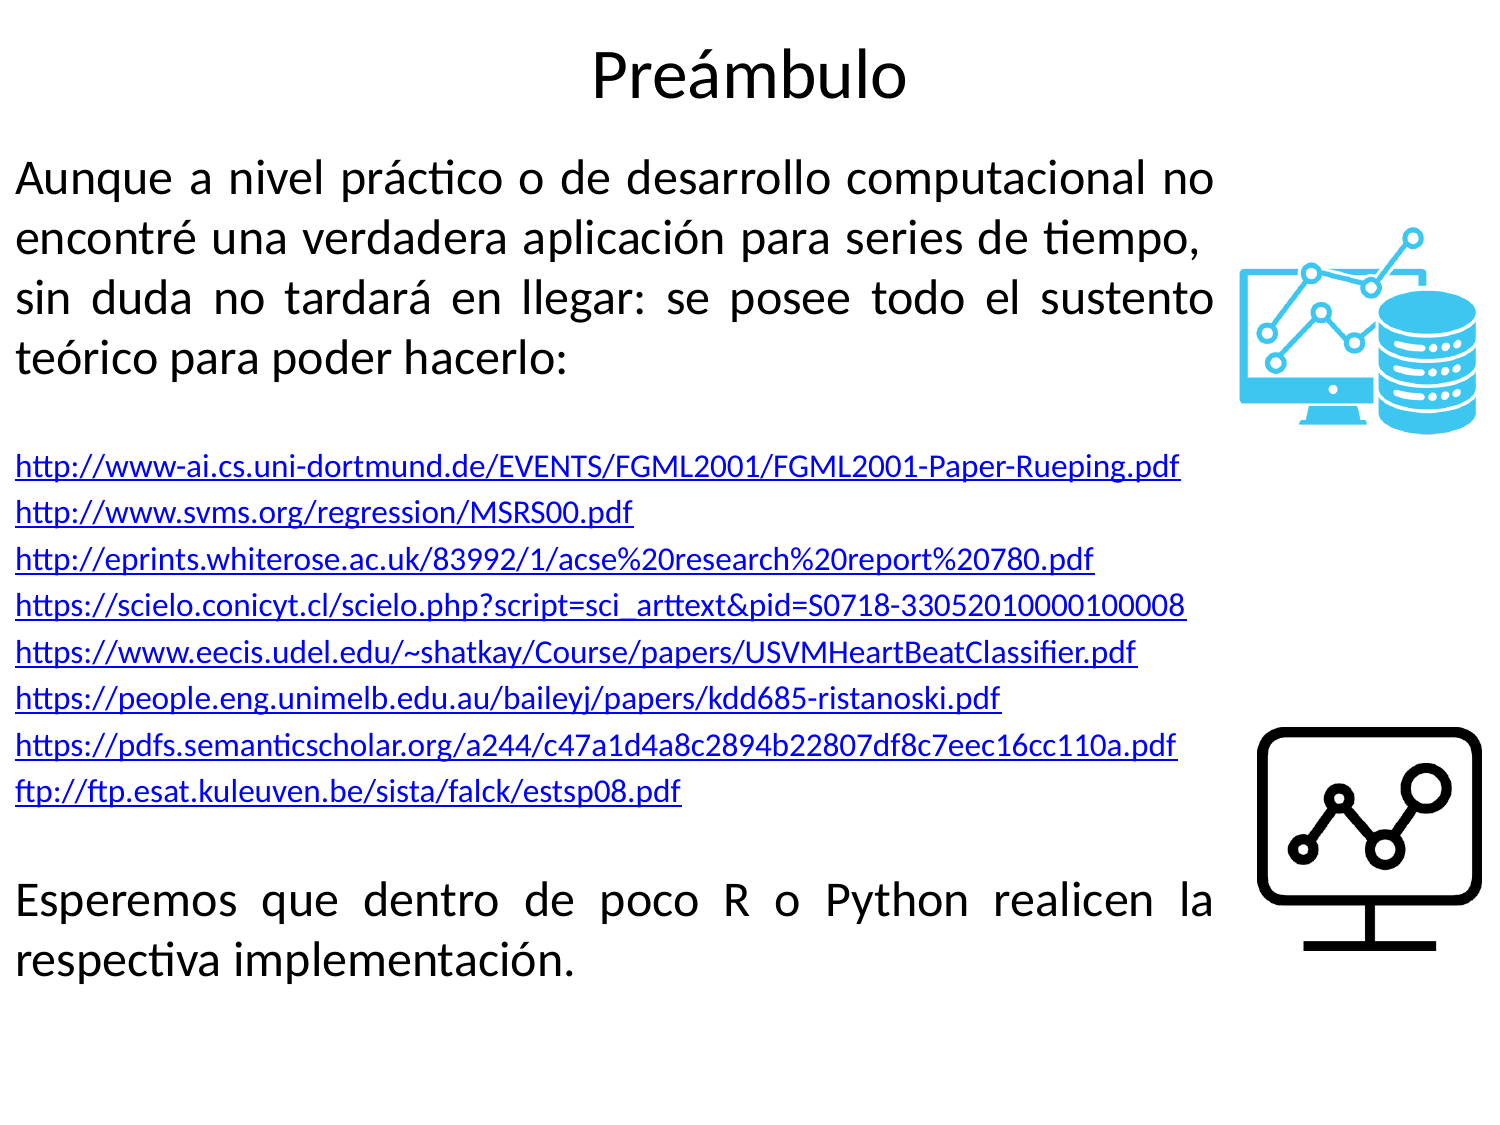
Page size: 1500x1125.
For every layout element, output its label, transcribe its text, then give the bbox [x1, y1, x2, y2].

title Preámbulo [41, 19, 1459, 121]
list Aunque a nivel práctico o de desarrollo computacional no encontré una verdadera aplicación para series de tiempo, sin duda no tardará en llegar: se posee todo el sustento teórico para poder hacerlo: http://www-ai.cs.uni-dortmund.de/EVENTS/FGML2001/FGML2001-Paper-Rueping.pdf http://www.svms.org/regression/MSRS00.pdf http://eprints.whiterose.ac.uk/83992/1/acse%20research%20report%20780.pdf https://scielo.conicyt.cl/scielo.php?script=sci_arttext&pid=S0718-33052010000100008 https://www.eecis.udel.edu/~shatkay/Course/papers/USVMHeartBeatClassifier.pdf https://people.eng.unimelb.edu.au/baileyj/papers/kdd685-ristanoski.pdf https://pdfs.semanticscholar.org/a244/c47a1d4a8c2894b22807df8c7eec16cc110a.pdf ftp://ftp.esat.kuleuven.be/sista/falck/estsp08.pdf Esperemos que dentro de poco R o Python realicen la respectiva implementación. [0, 137, 1231, 1078]
picture [1229, 219, 1484, 444]
picture [1257, 727, 1482, 952]
